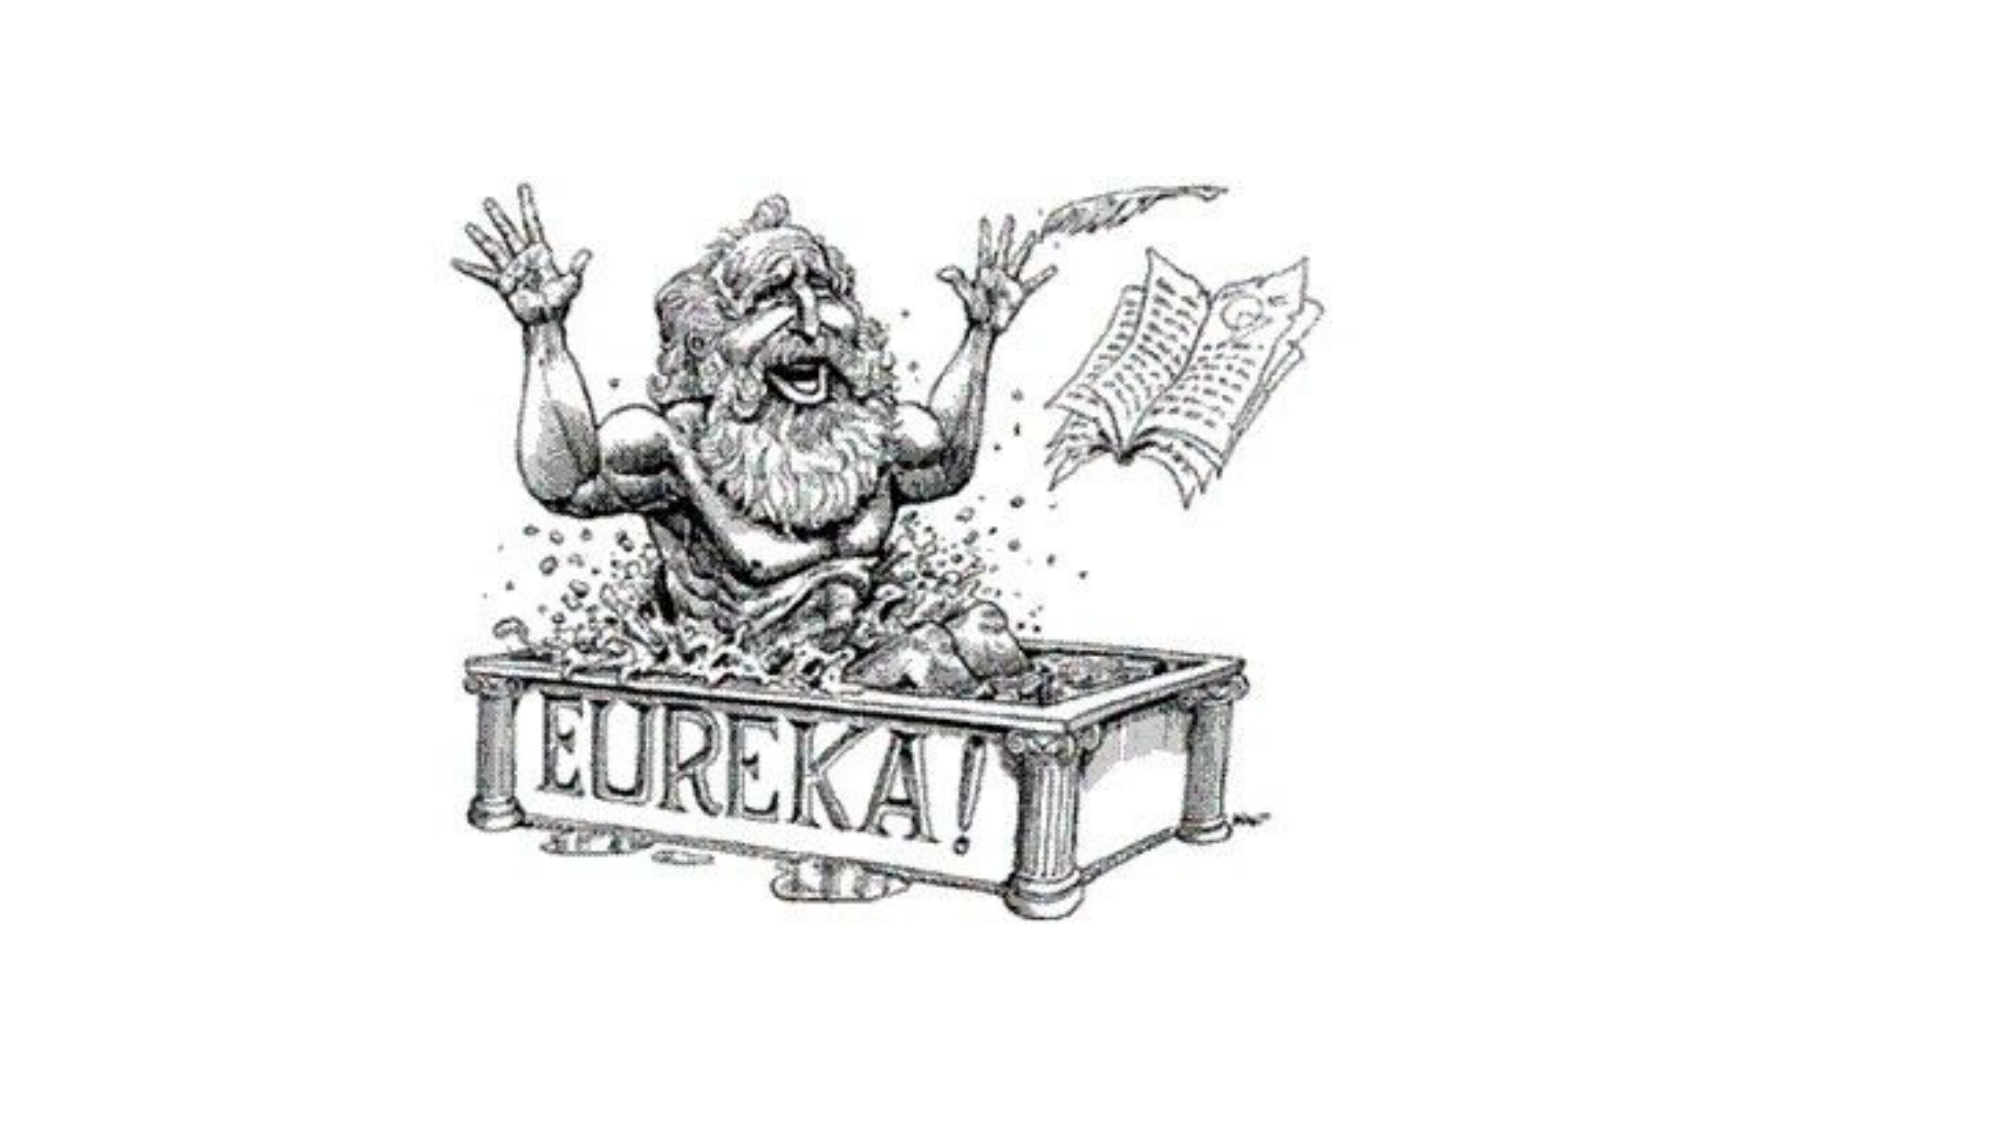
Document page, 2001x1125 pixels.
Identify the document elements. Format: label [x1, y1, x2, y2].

list [389, 176, 1374, 951]
